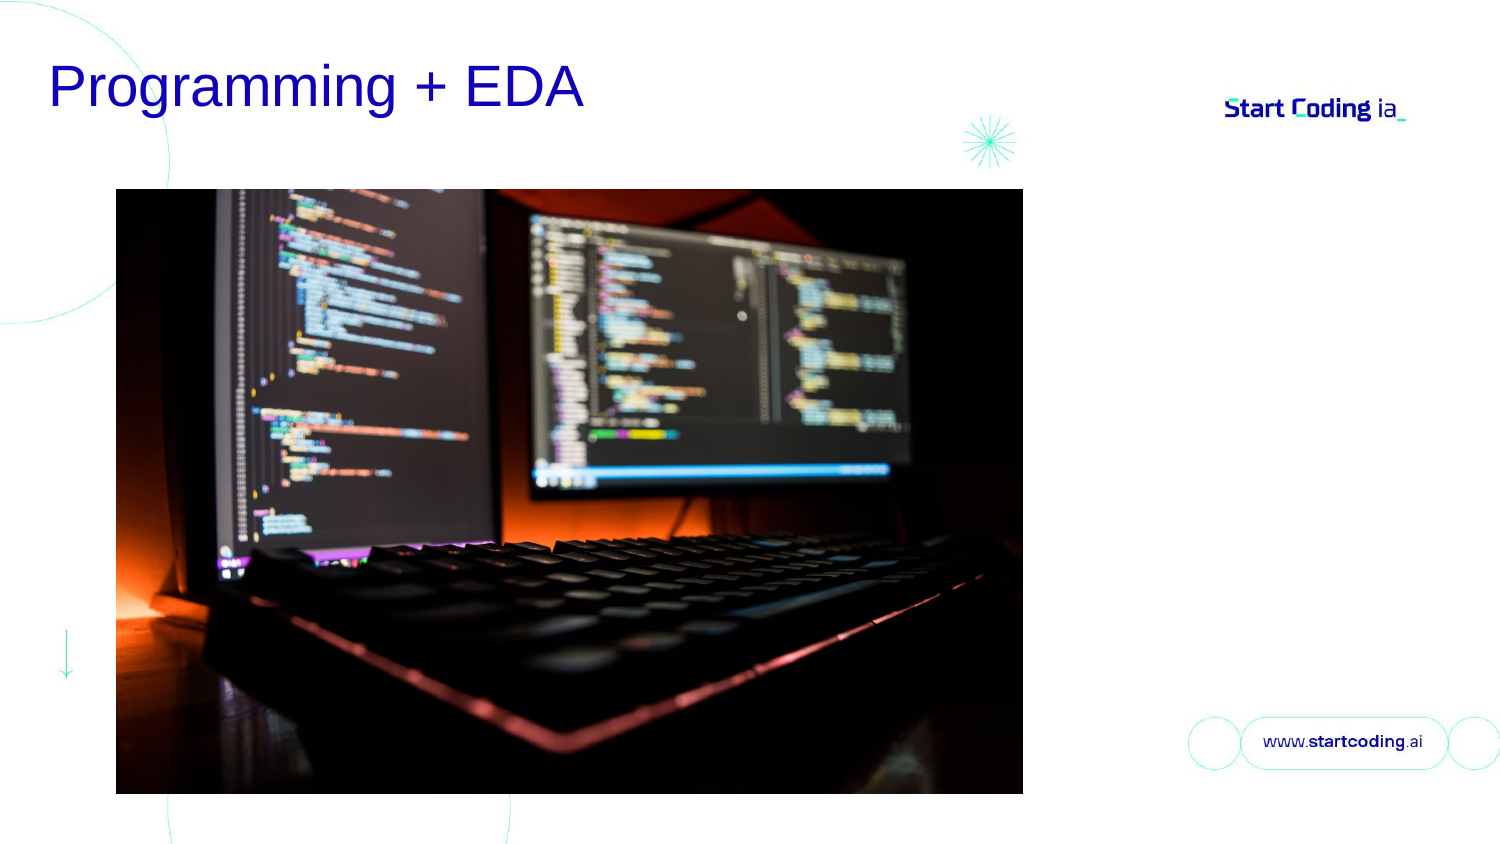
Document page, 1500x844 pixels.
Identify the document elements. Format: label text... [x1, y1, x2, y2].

title Programming + EDA [33, 33, 1265, 190]
picture [0, 0, 1500, 844]
